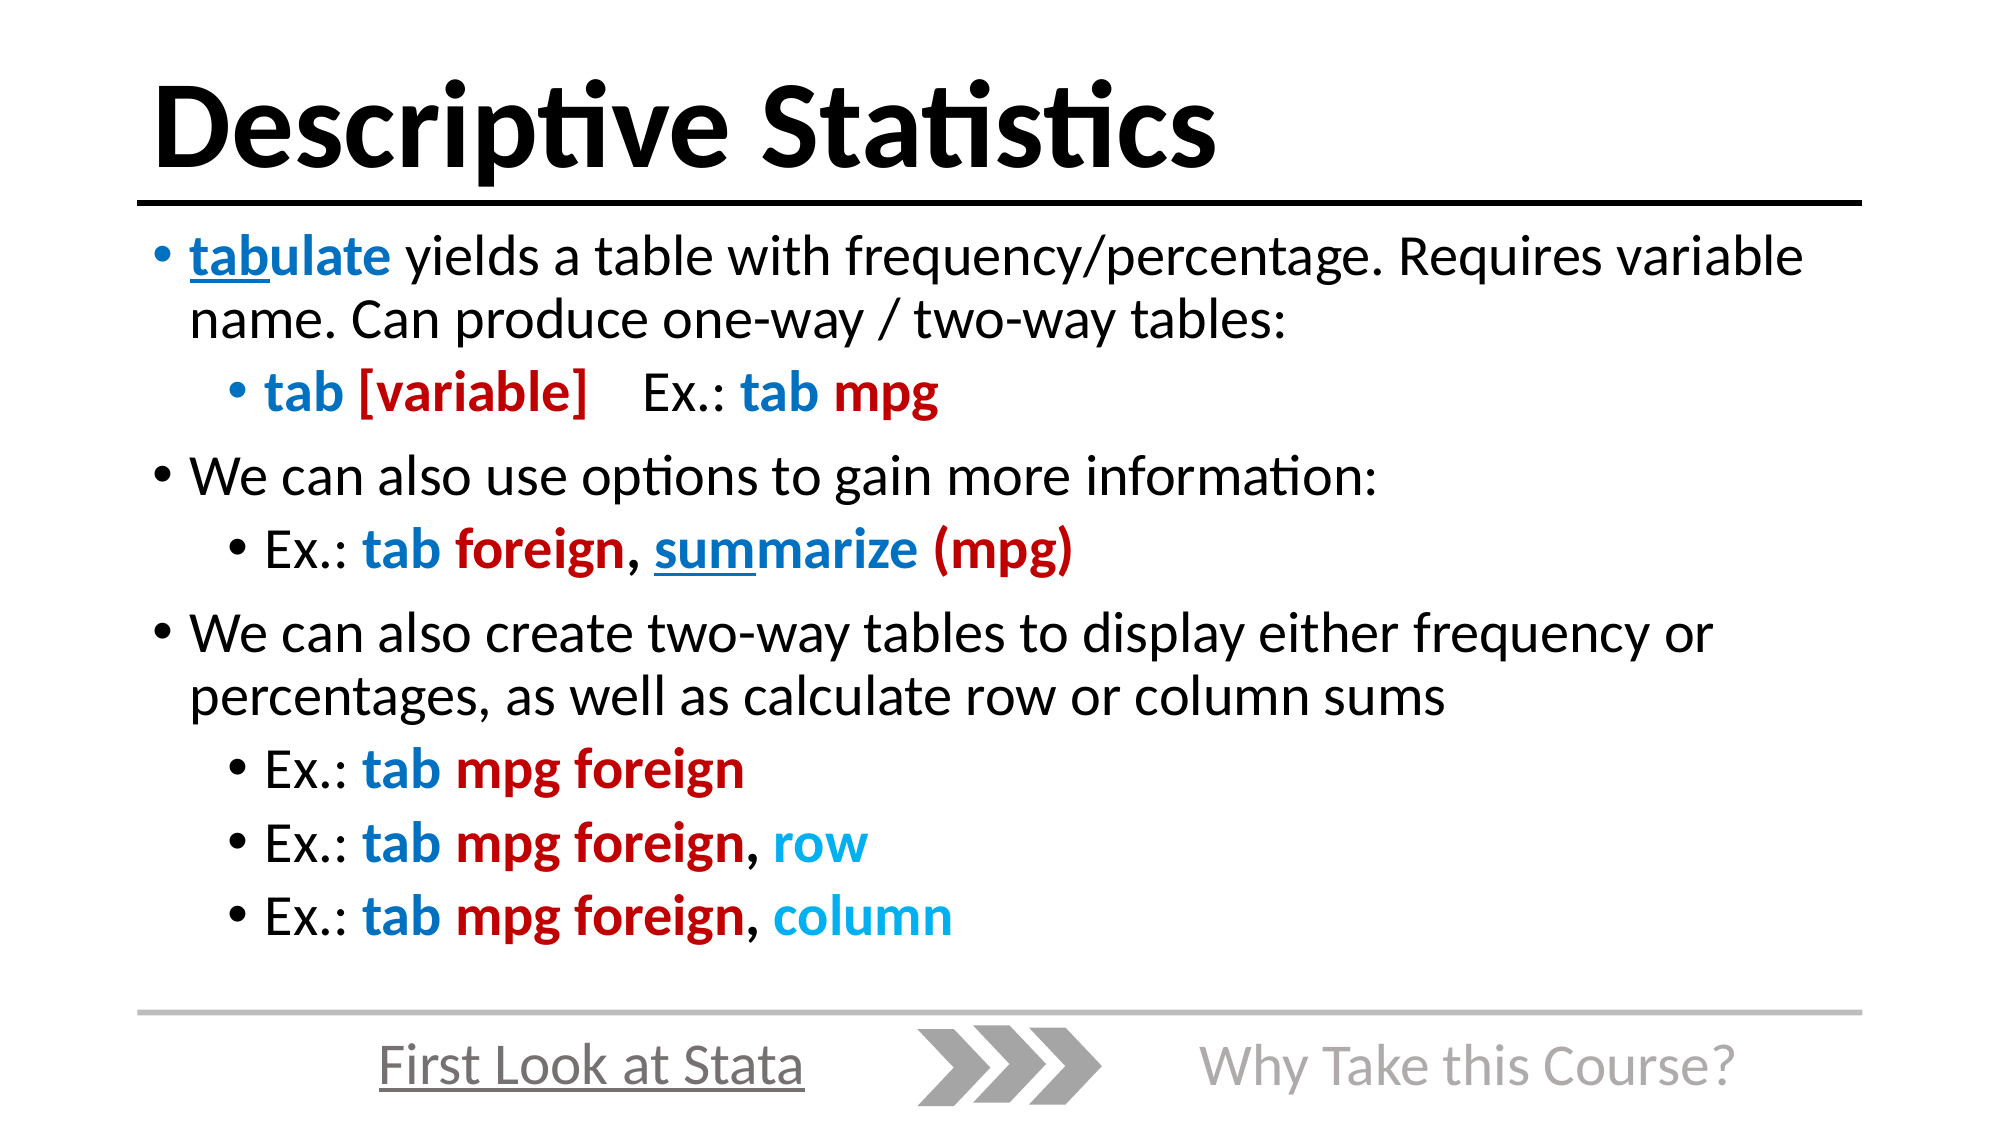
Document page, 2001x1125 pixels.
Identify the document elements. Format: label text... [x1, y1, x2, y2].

list Why Take this Course? [1184, 1026, 1863, 1107]
list tabulate yields a table with frequency/percentage. Requires variable name. Can produce one-way / two-way tables: tab [variable] Ex.: tab mpg We can also use options to gain more information: Ex.: tab foreign, summarize (mpg) We can also create two-way tables to display either frequency or percentages, as well as calculate row or column sums Ex.: tab mpg foreign Ex.: tab mpg foreign, row Ex.: tab mpg foreign, column [137, 234, 1863, 966]
list First Look at Stata [142, 1025, 821, 1105]
title Descriptive Statistics [134, 19, 1866, 234]
